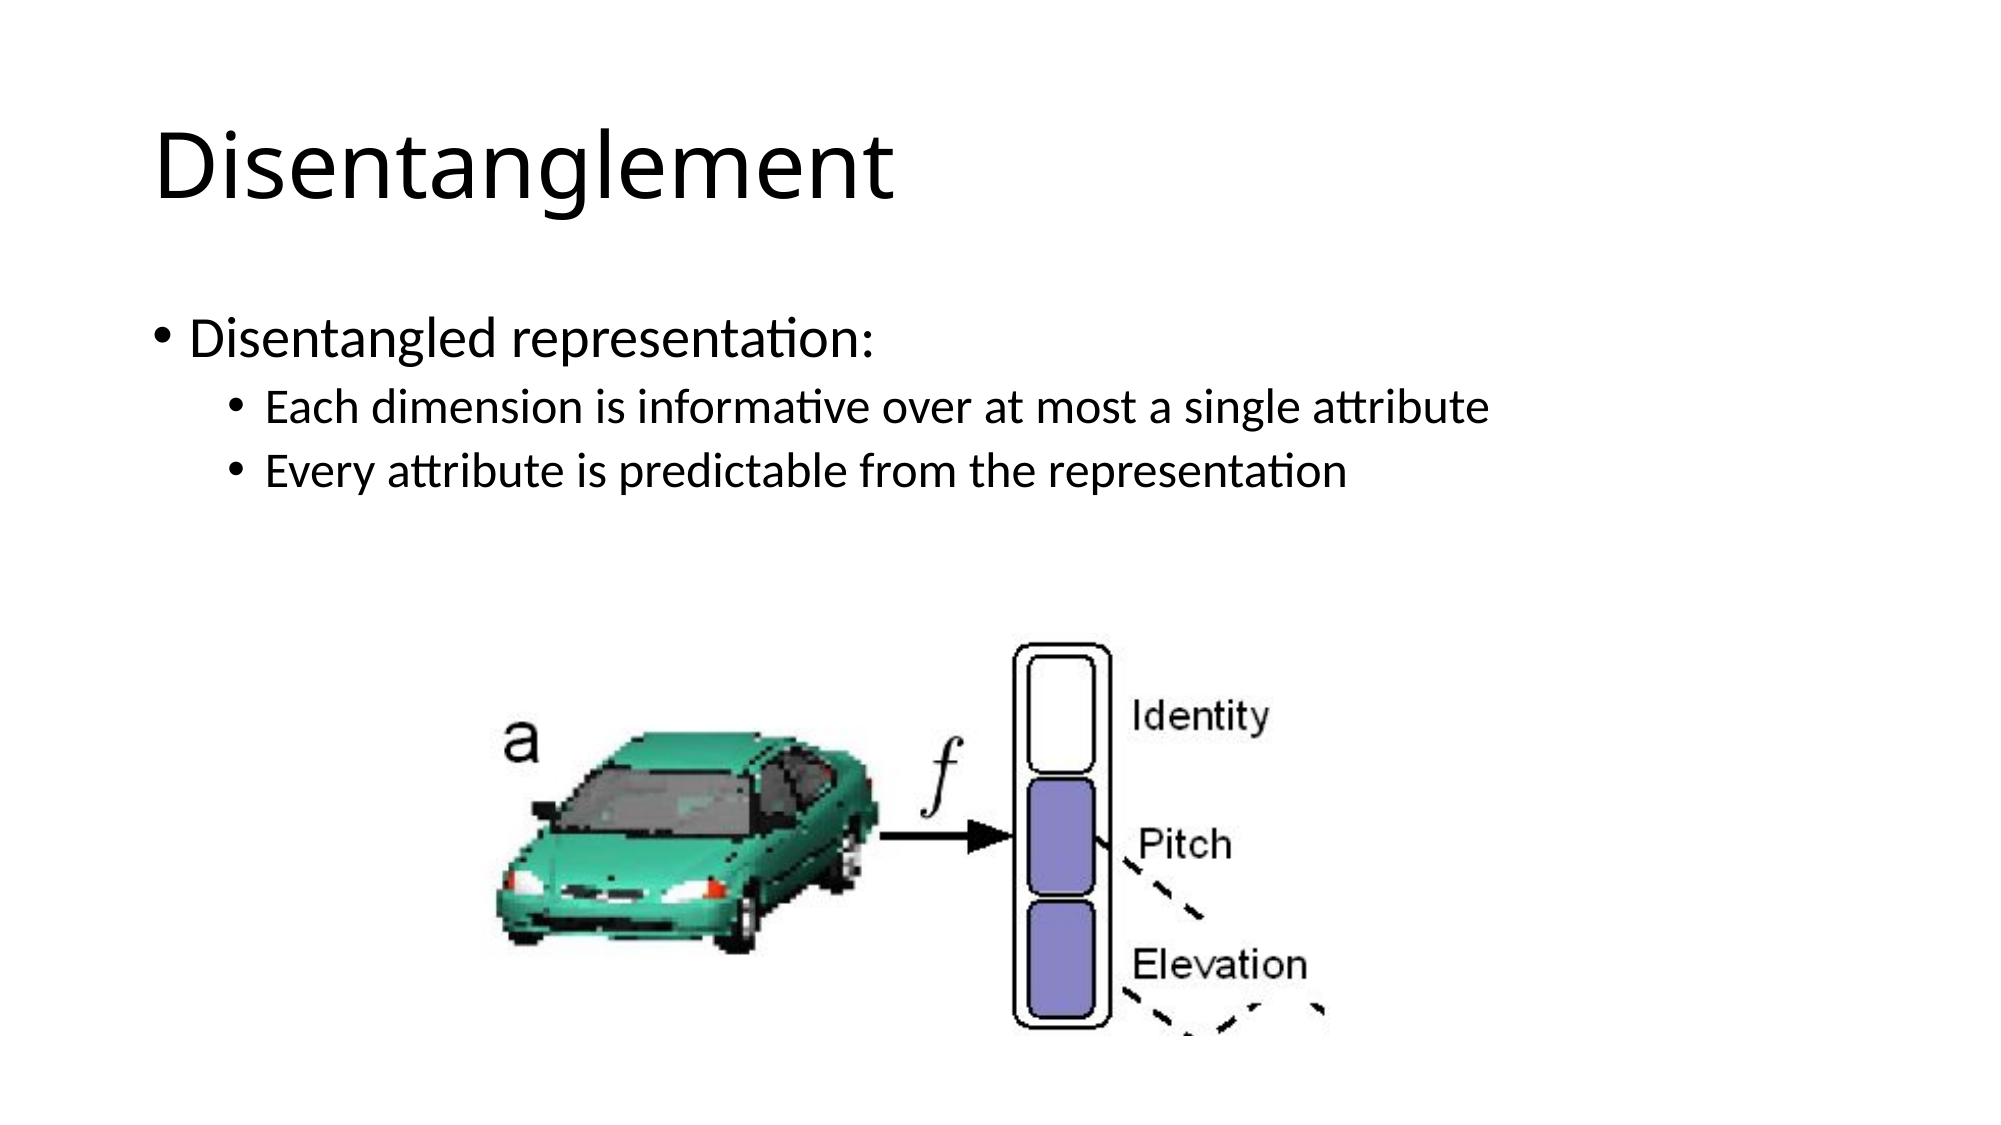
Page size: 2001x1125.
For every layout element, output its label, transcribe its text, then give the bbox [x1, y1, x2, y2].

list Disentangled representation: Each dimension is informative over at most a single attribute Every attribute is predictable from the representation [137, 299, 1863, 1014]
title Disentanglement [137, 59, 1863, 278]
picture [481, 633, 1330, 1036]
